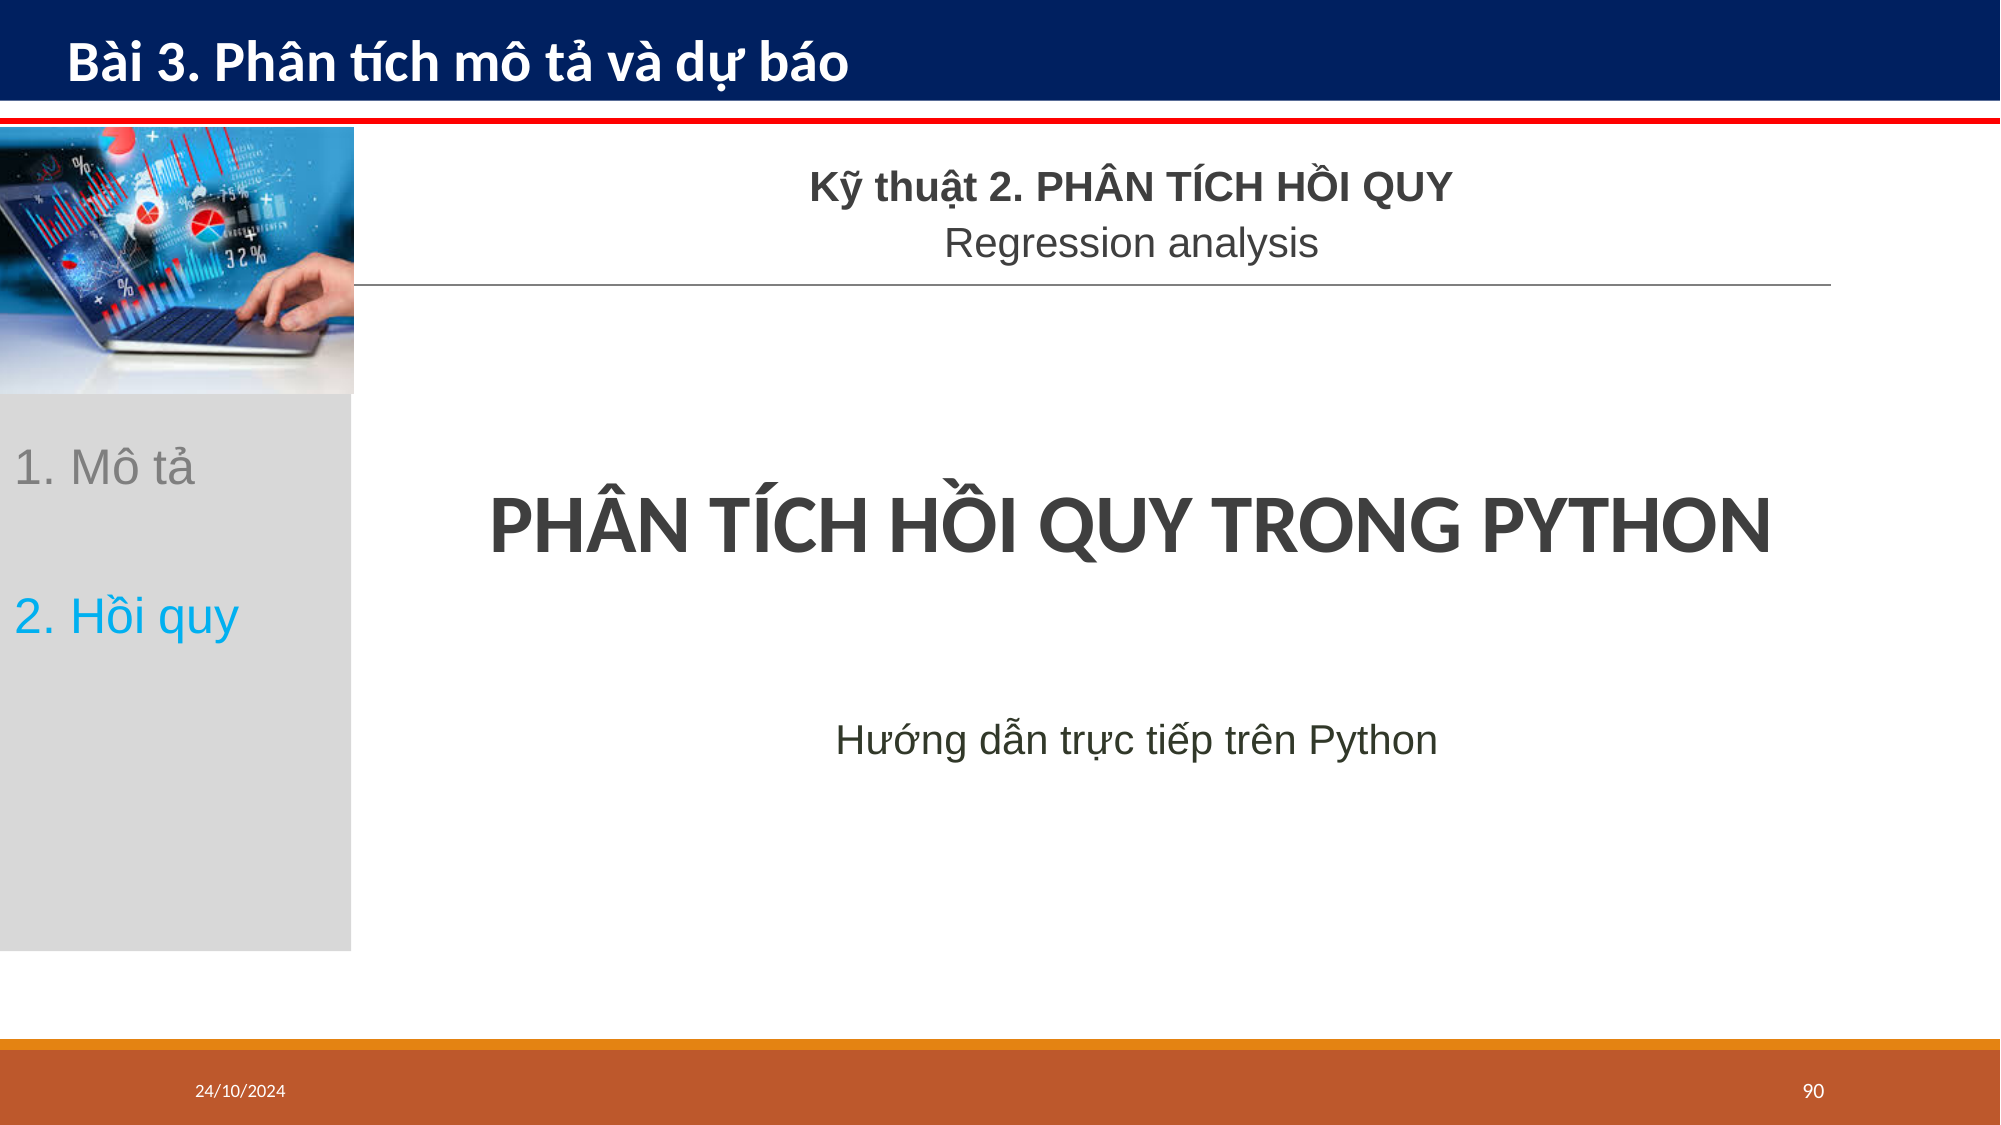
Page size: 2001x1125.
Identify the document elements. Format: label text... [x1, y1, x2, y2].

picture [0, 127, 354, 394]
text_box Bài 3. Phân tích mô tả và dự báo [0, 0, 2000, 101]
slide_number ‹#› [1624, 1059, 1840, 1120]
text_box PHÂN TÍCH HỒI QUY TRONG PYTHON [472, 461, 1791, 577]
text_box Kỹ thuật 2. PHÂN TÍCH HỒI QUY Regression analysis [559, 146, 1704, 274]
text_box 1. Mô tả 2. Hồi quy [0, 400, 352, 952]
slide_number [180, 1059, 586, 1120]
text_box Hướng dẫn trực tiếp trên Python [820, 695, 1662, 771]
